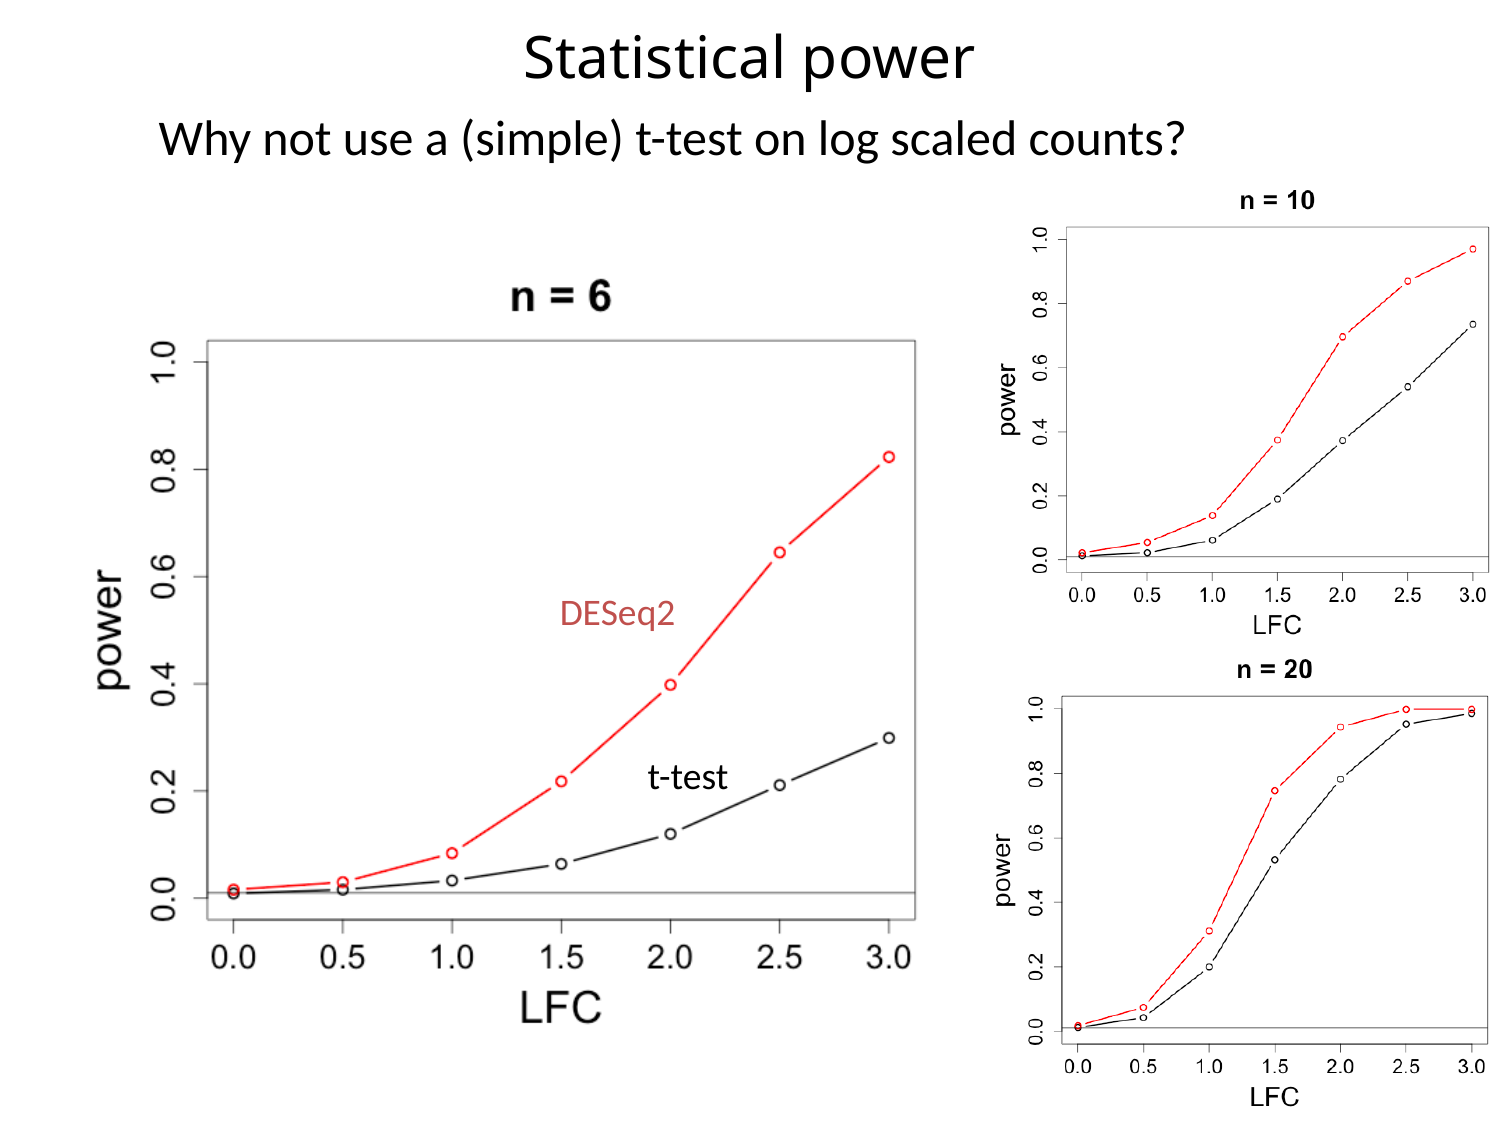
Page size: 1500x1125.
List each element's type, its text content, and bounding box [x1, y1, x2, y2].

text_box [982, 173, 1500, 1125]
picture [74, 253, 941, 1052]
title Statistical power [75, 12, 1425, 98]
text_box Why not use a (simple) t-test on log scaled counts? [143, 97, 1343, 173]
